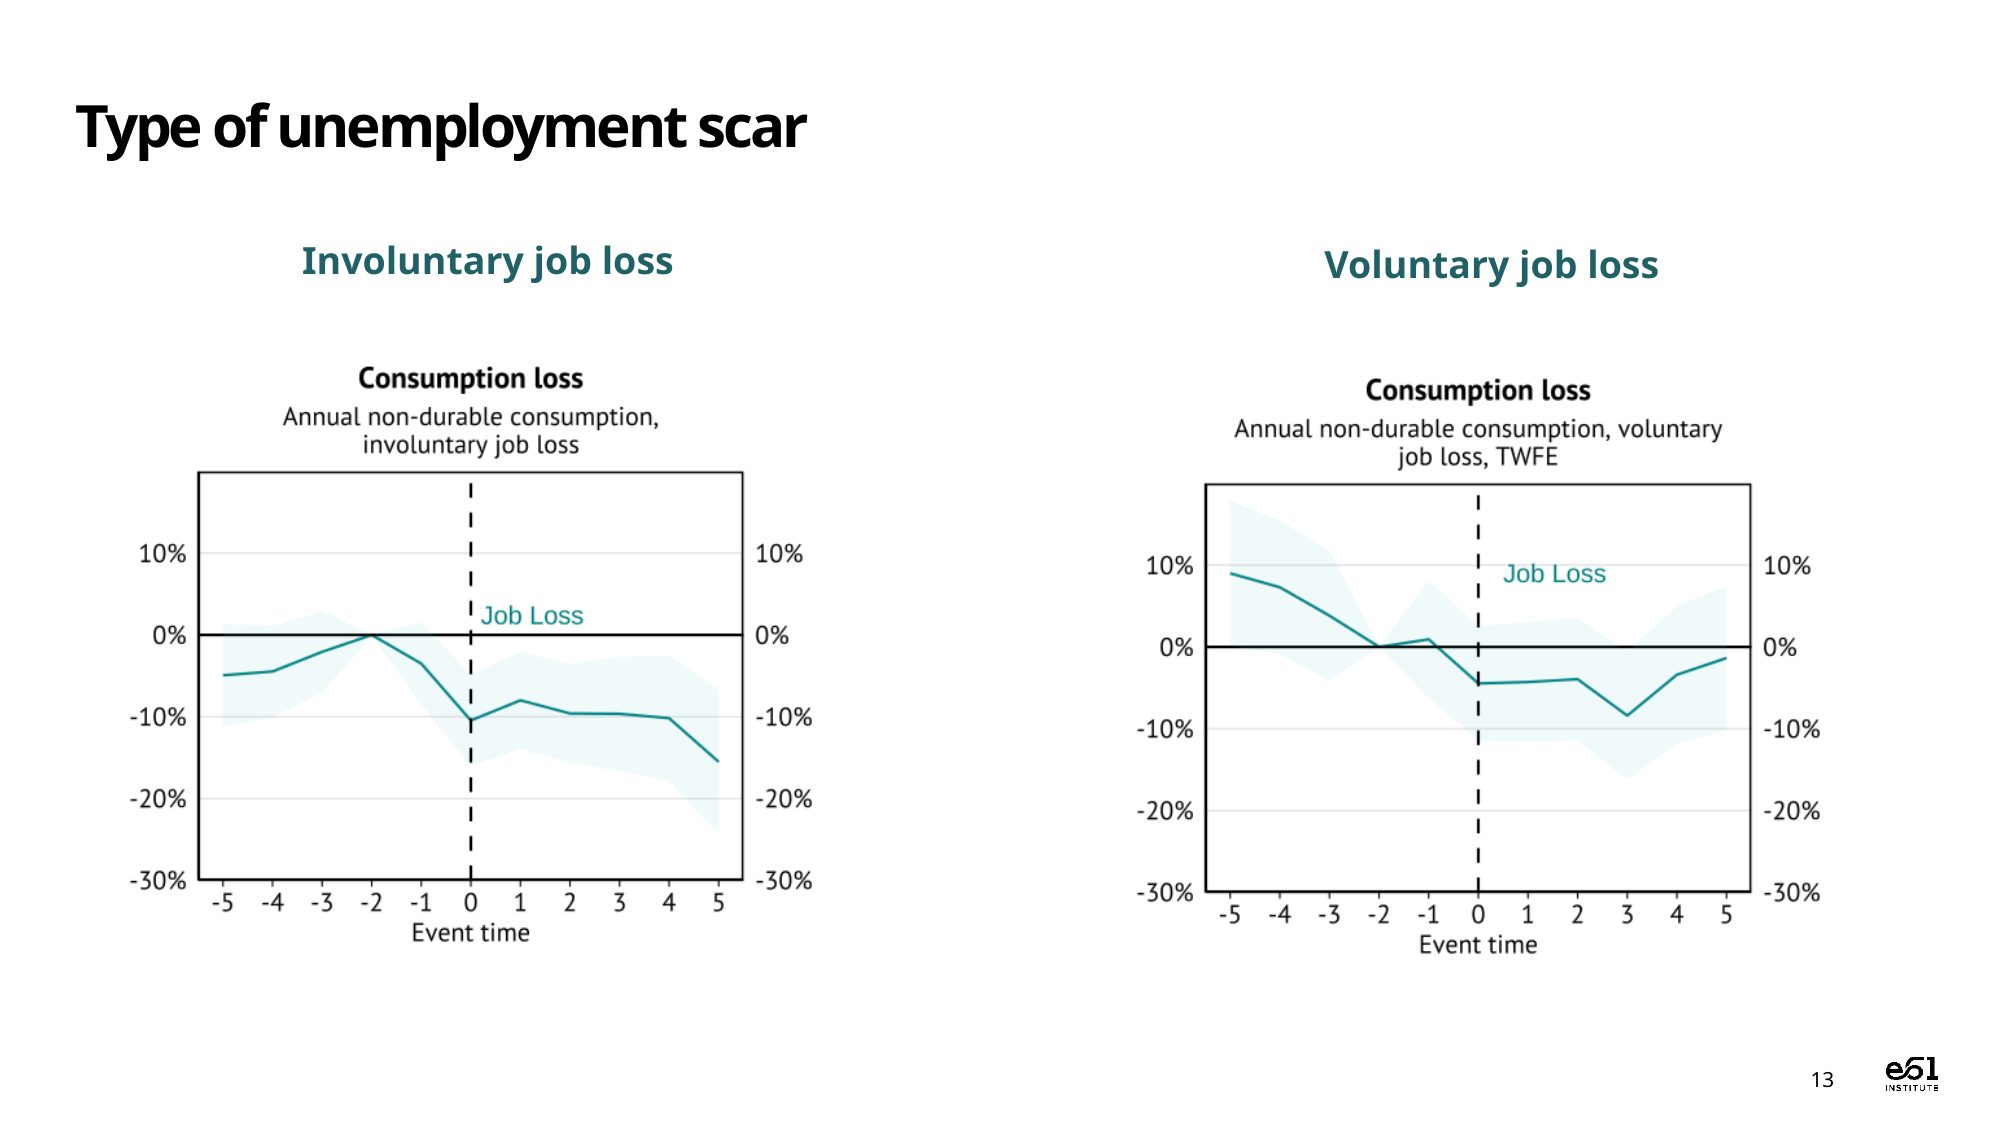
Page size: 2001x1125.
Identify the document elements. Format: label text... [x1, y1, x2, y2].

picture [1883, 1048, 1941, 1096]
picture [89, 362, 852, 952]
slide_number 13 [1795, 1050, 1888, 1095]
text_box Involuntary job loss [287, 229, 690, 290]
picture [1097, 375, 1860, 964]
text_box Voluntary job loss [1309, 233, 1675, 294]
title Type of unemployment scar [60, 95, 1941, 211]
